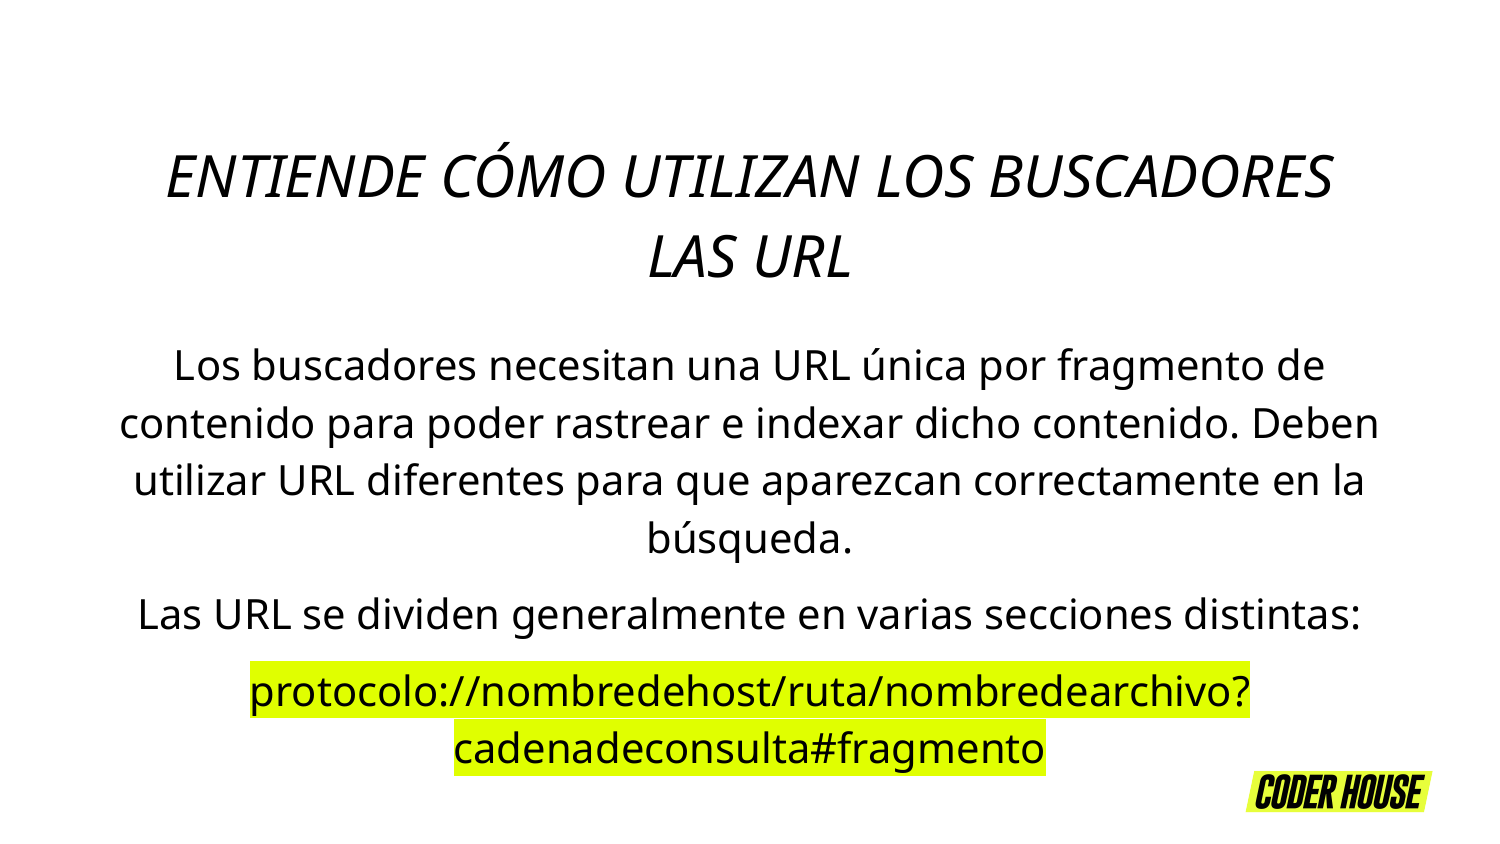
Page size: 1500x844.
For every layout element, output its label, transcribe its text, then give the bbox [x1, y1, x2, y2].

text_box ENTIENDE CÓMO UTILIZAN LOS BUSCADORES LAS URL [105, 113, 1395, 229]
text_box Los buscadores necesitan una URL única por fragmento de contenido para poder rastrear e indexar dicho contenido. Deben utilizar URL diferentes para que aparezcan correctamente en la búsqueda. Las URL se dividen generalmente en varias secciones distintas: protocolo://nombredehost/ruta/nombredearchivo?cadenadeconsulta#fragmento [86, 316, 1413, 710]
picture [1241, 764, 1437, 819]
